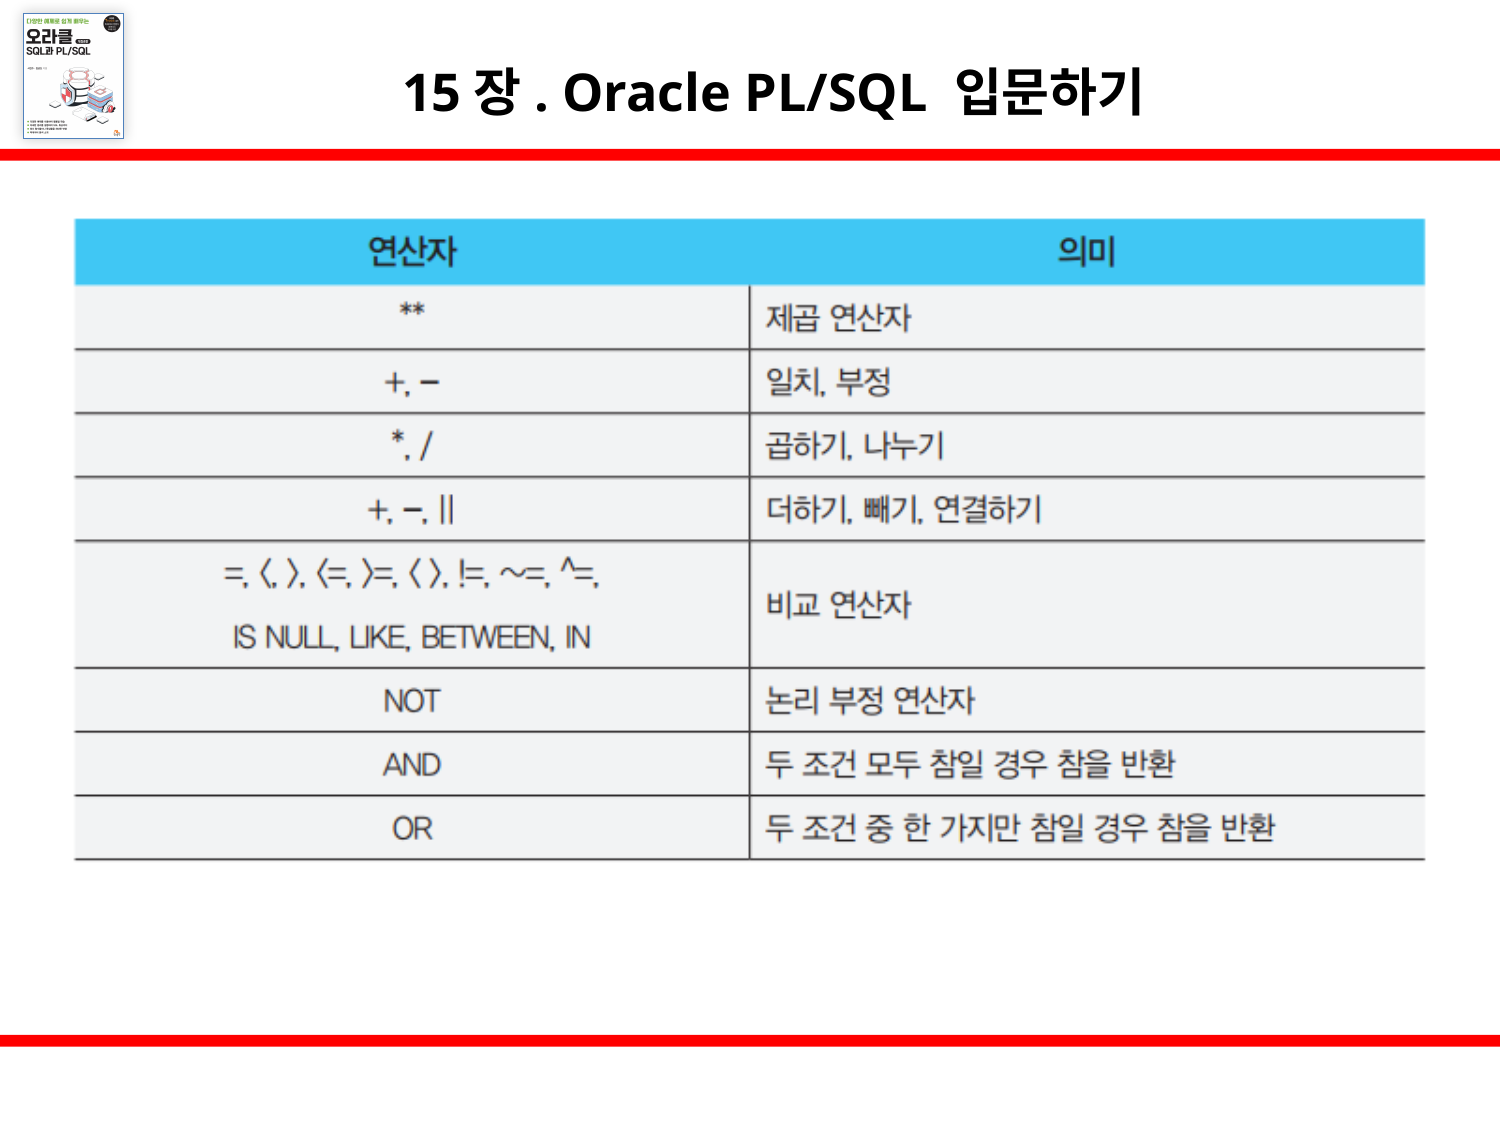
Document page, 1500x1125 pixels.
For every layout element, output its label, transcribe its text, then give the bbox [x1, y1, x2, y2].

picture [23, 13, 125, 140]
text_box [0, 147, 1500, 163]
text_box 15장. Oracle PL/SQL 입문하기 [204, 0, 1343, 151]
picture [64, 207, 1436, 870]
text_box [0, 1033, 1500, 1049]
